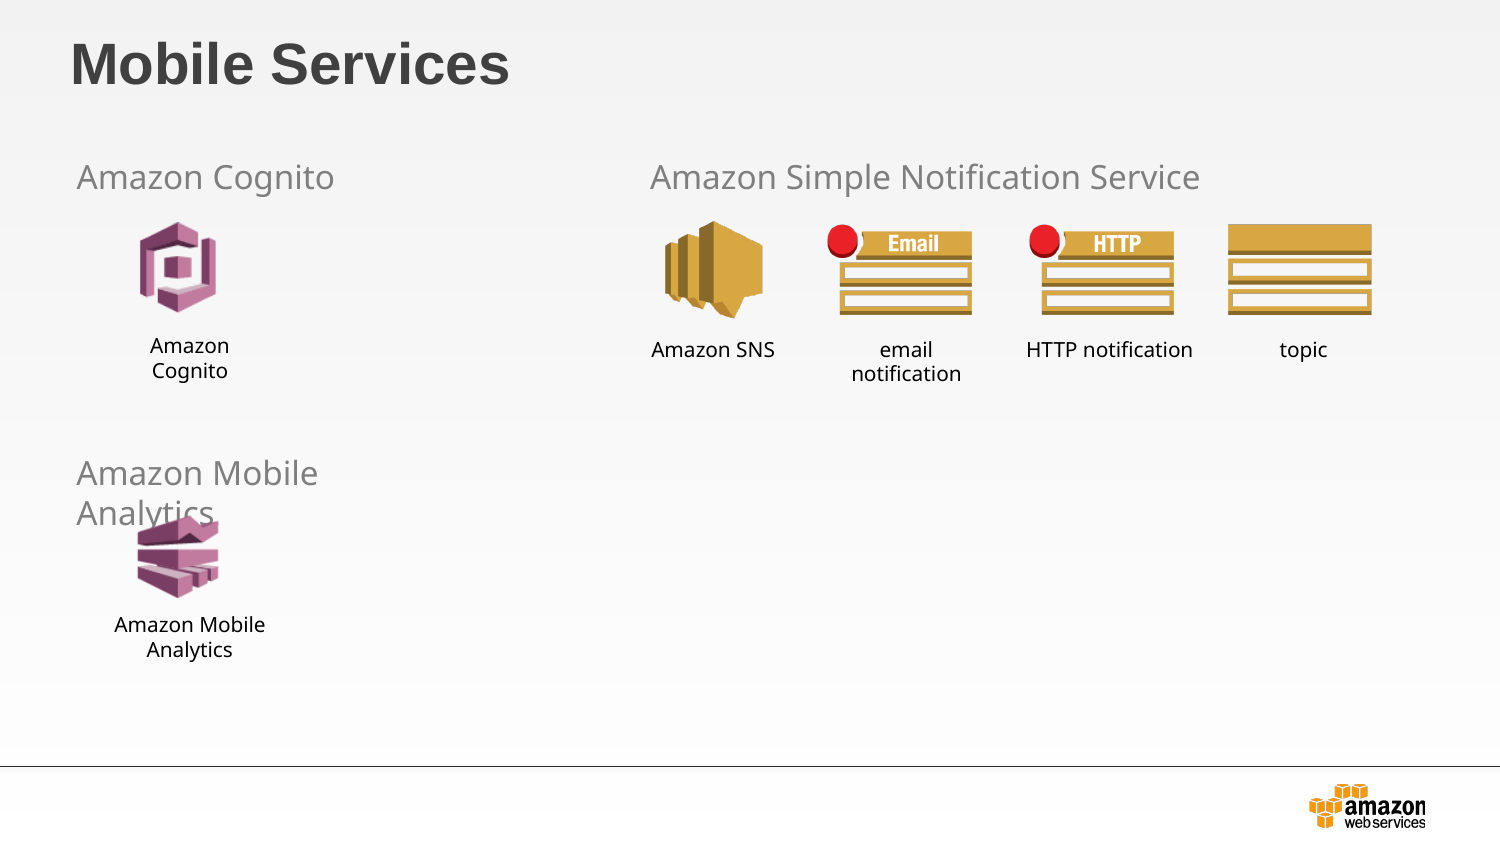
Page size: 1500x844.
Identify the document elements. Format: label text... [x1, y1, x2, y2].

picture [1218, 209, 1380, 330]
text_box Amazon SNS [644, 336, 782, 362]
picture [652, 209, 774, 330]
text_box email notification [821, 336, 991, 387]
text_box Amazon Mobile Analytics [61, 445, 478, 540]
picture [121, 500, 235, 614]
text_box HTTP notification [1025, 336, 1194, 362]
text_box topic [1271, 338, 1336, 362]
picture [115, 204, 241, 331]
text_box Amazon Cognito [113, 332, 267, 383]
text_box Amazon Simple Notification Service [635, 148, 1310, 204]
picture [1021, 209, 1182, 330]
title Mobile Services [55, 18, 1402, 160]
picture [819, 209, 980, 330]
text_box Amazon Cognito [61, 148, 635, 204]
text_box Amazon Mobile Analytics [113, 612, 267, 663]
